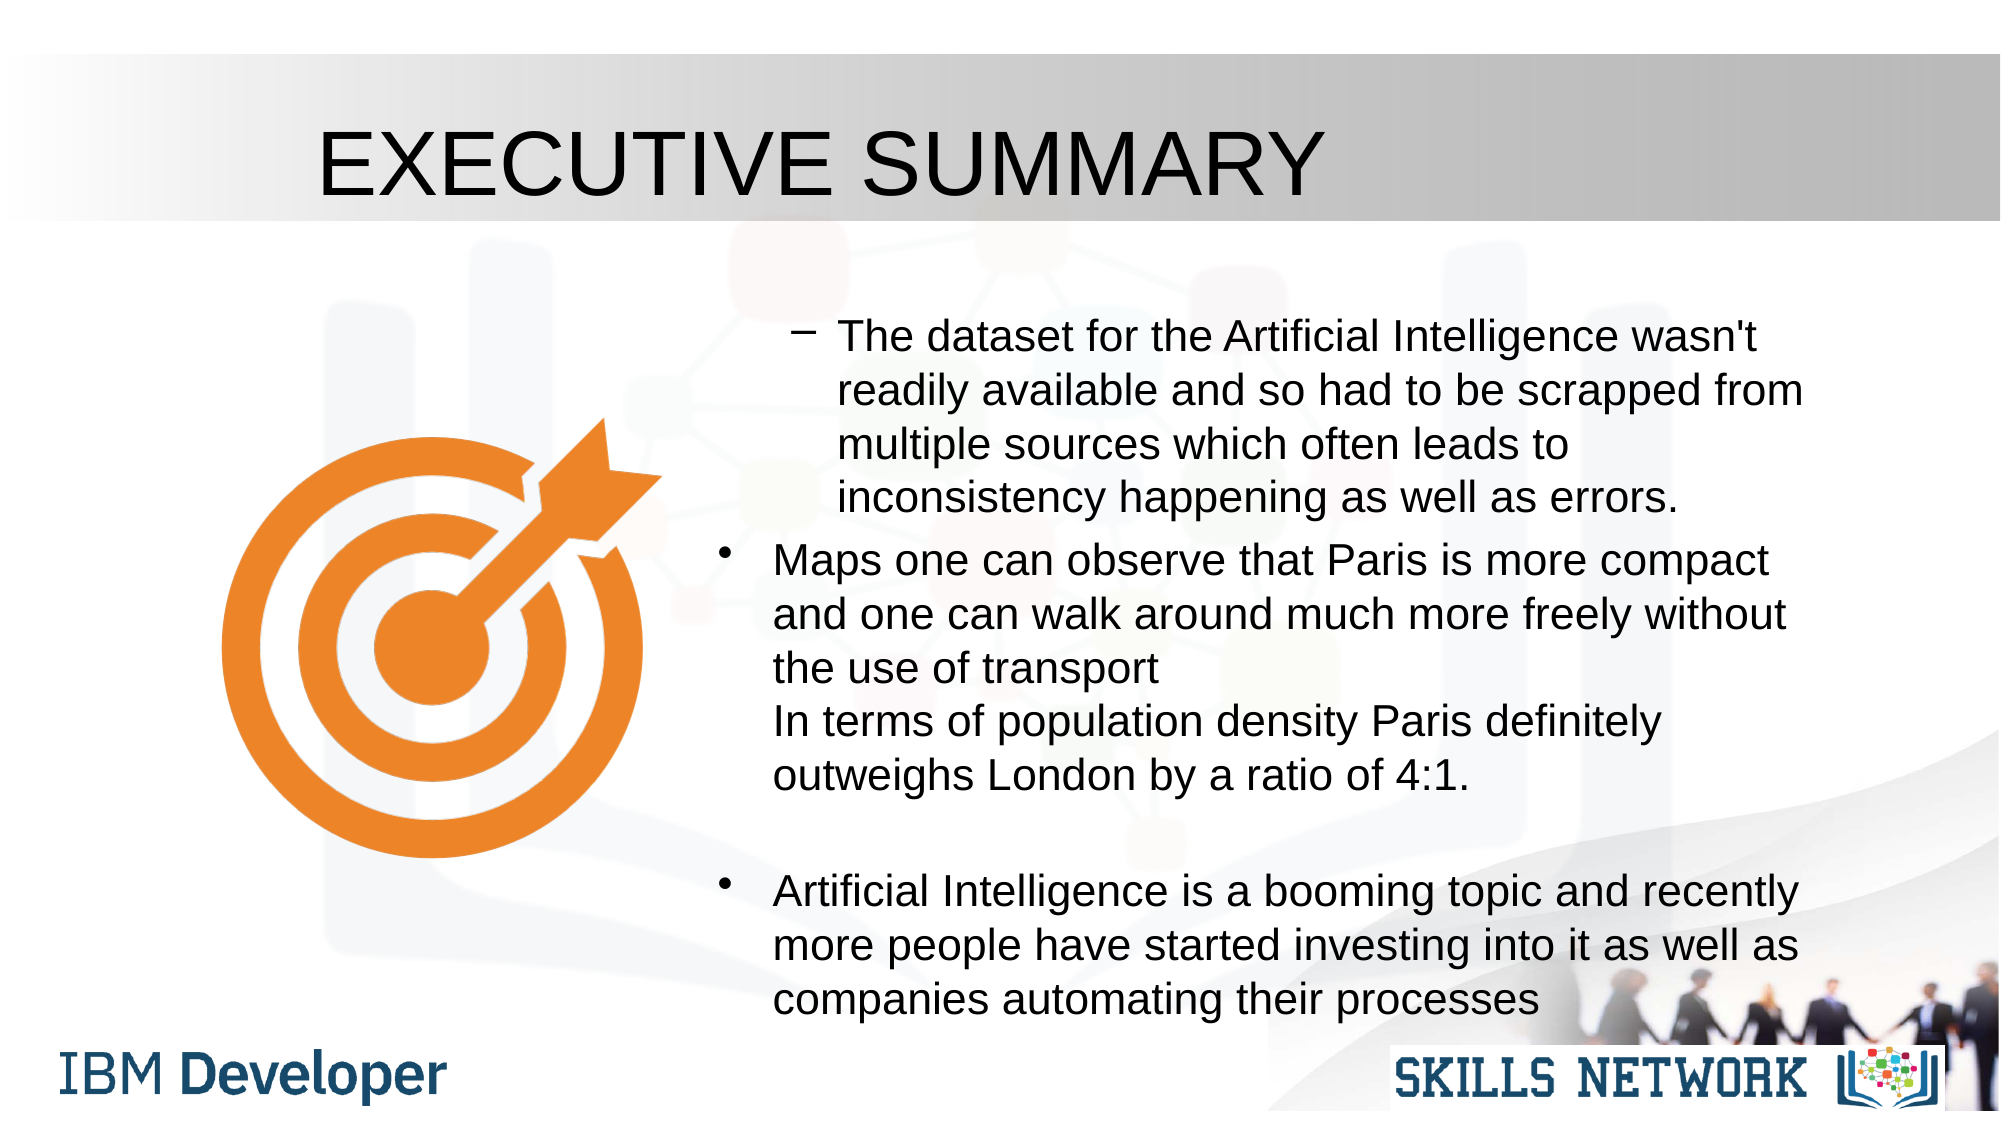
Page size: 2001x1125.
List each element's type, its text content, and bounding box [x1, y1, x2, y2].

picture [55, 1045, 459, 1108]
picture [178, 377, 703, 902]
picture [1268, 728, 1999, 1111]
list The dataset for the Artificial Intelligence wasn't readily available and so had to be scrapped from multiple sources which often leads to inconsistency happening as well as errors. Maps one can observe that Paris is more compact and one can walk around much more freely without the use of transport In terms of population density Paris definitely outweighs London by a ratio of 4:1. Artificial Intelligence is a booming topic and recently more people have started investing into it as well as companies automating their processes [702, 299, 1863, 1033]
title EXECUTIVE SUMMARY [120, 49, 1526, 268]
